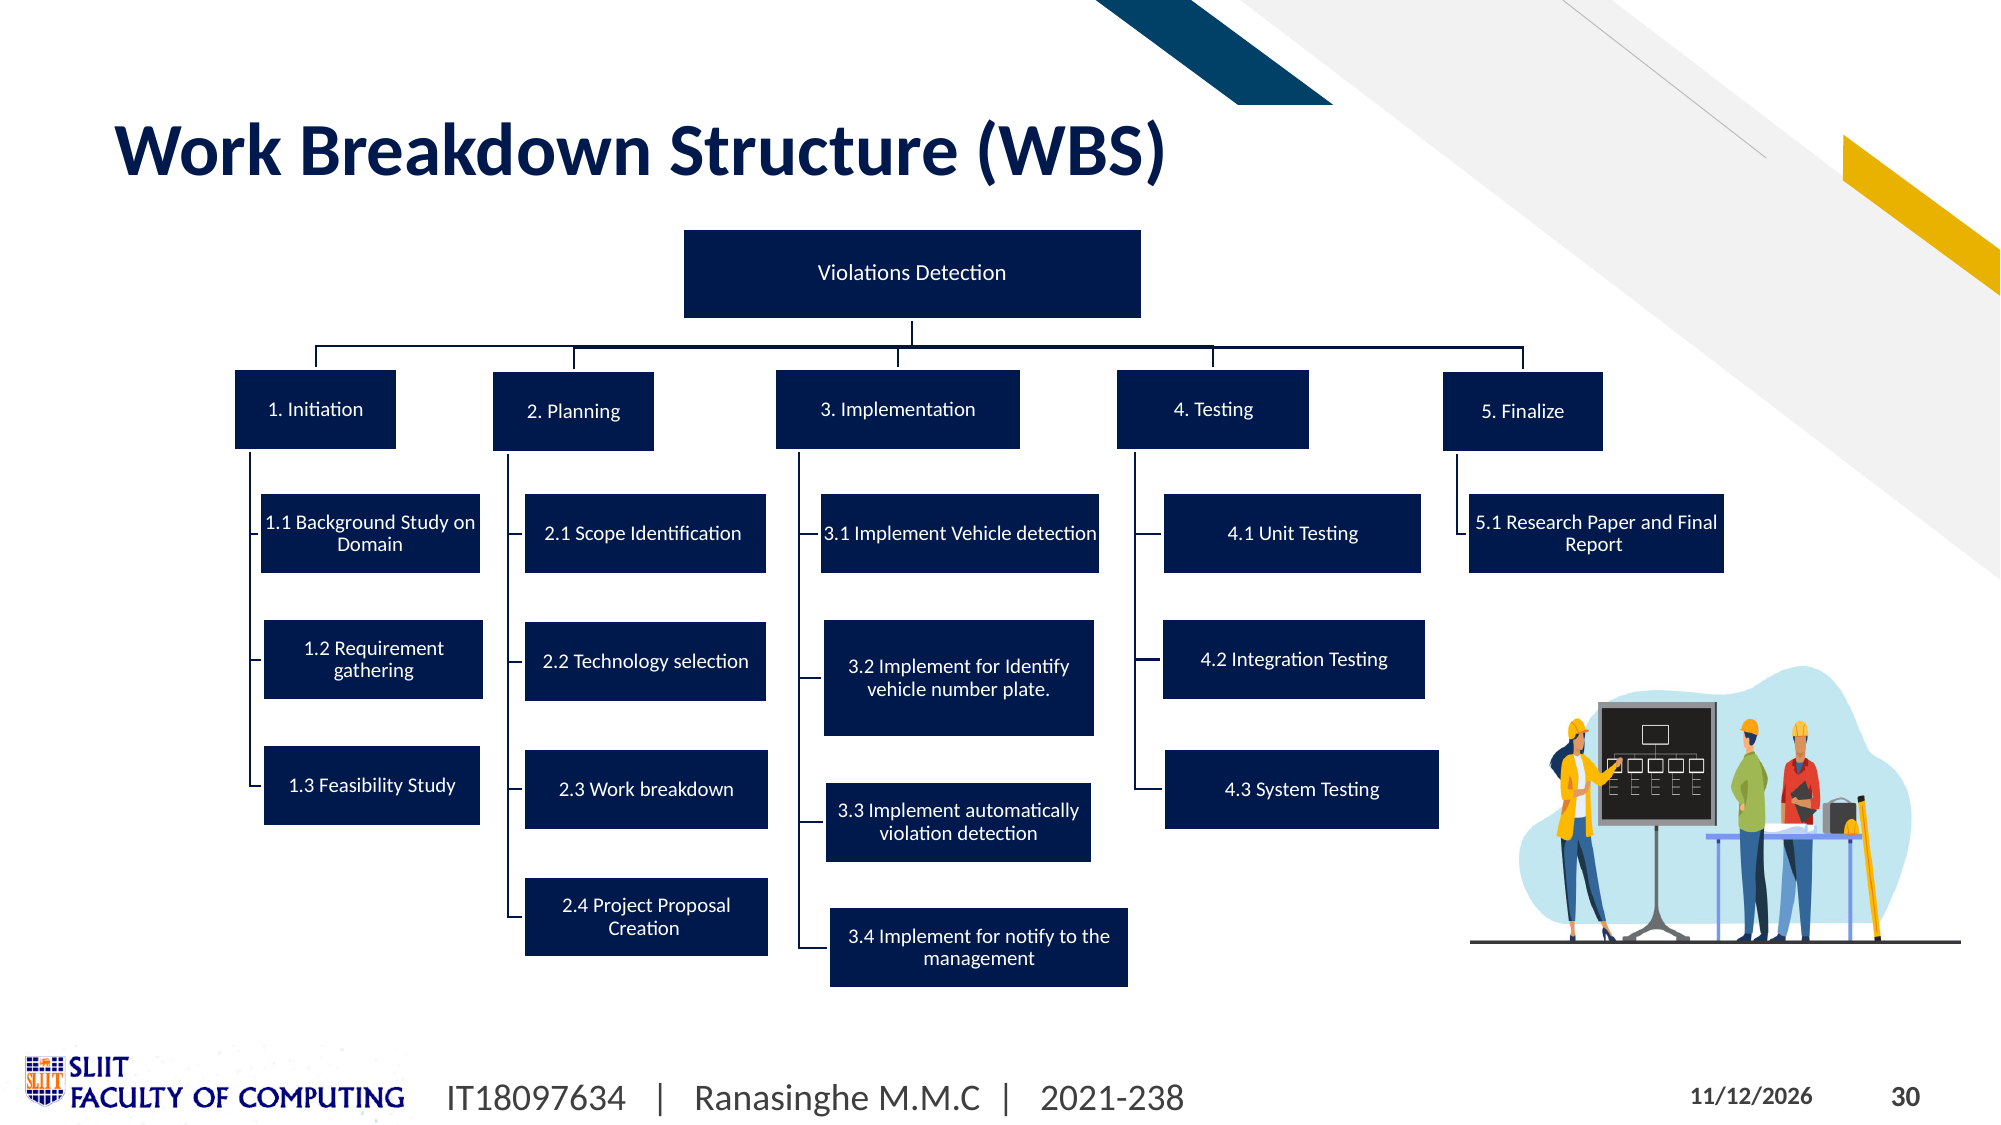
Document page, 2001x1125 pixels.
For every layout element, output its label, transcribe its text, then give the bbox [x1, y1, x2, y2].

picture [0, 1045, 413, 1125]
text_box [233, 178, 1727, 1046]
text_box Work Breakdown Structure (WBS) [64, 92, 1219, 198]
picture [1470, 666, 1961, 944]
text_box IT18097634 | Ranasinghe M.M.C | 2021-238 [431, 1064, 1551, 1125]
